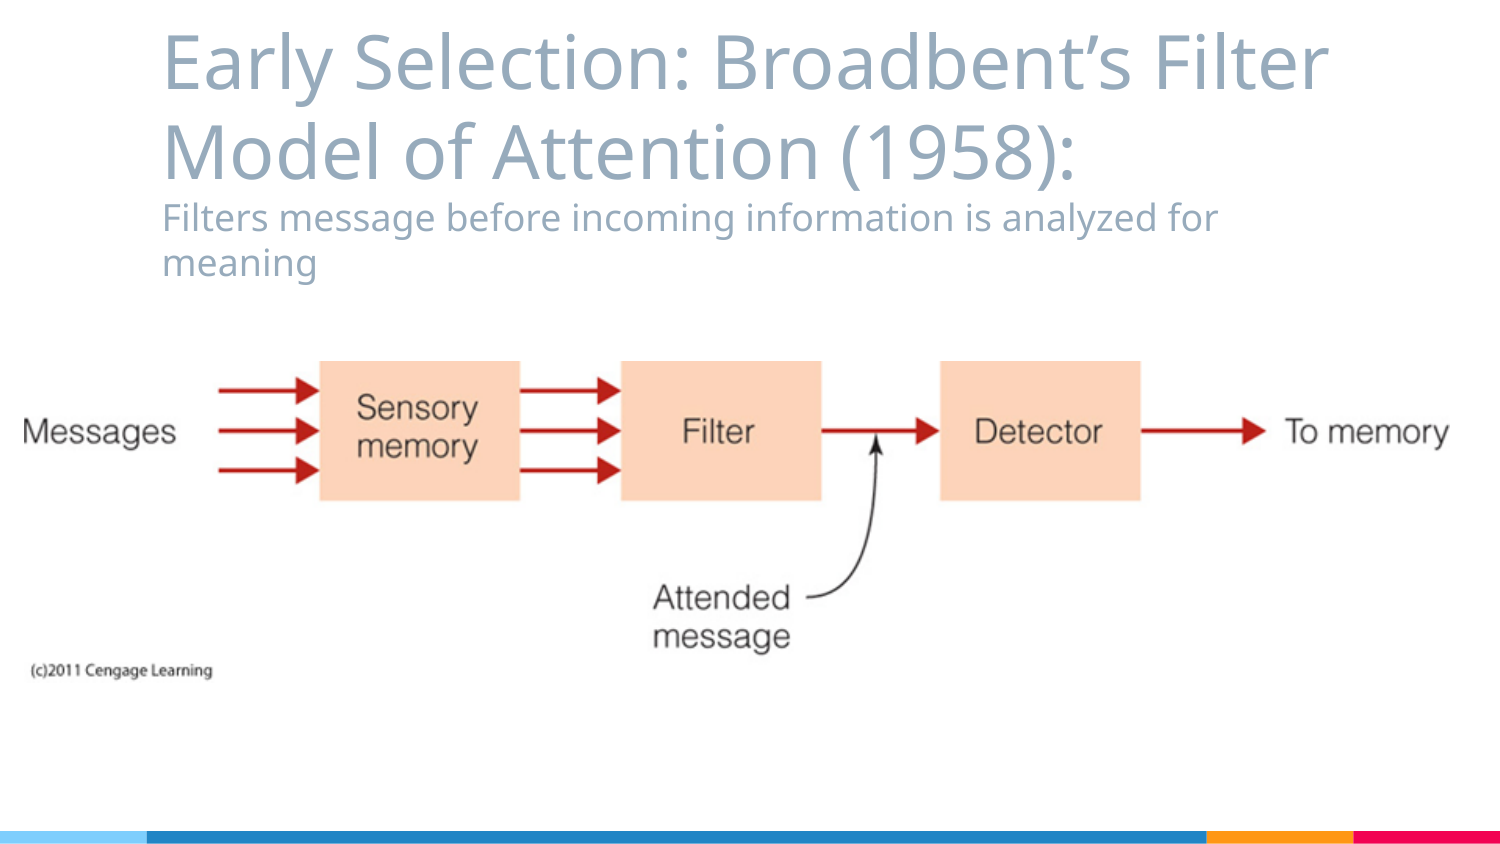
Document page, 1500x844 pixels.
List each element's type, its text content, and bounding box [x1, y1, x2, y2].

title Early Selection: Broadbent’s Filter Model of Attention (1958): Filters message before incoming information is analyzed for meaning [146, 163, 1389, 300]
picture [24, 361, 1451, 683]
